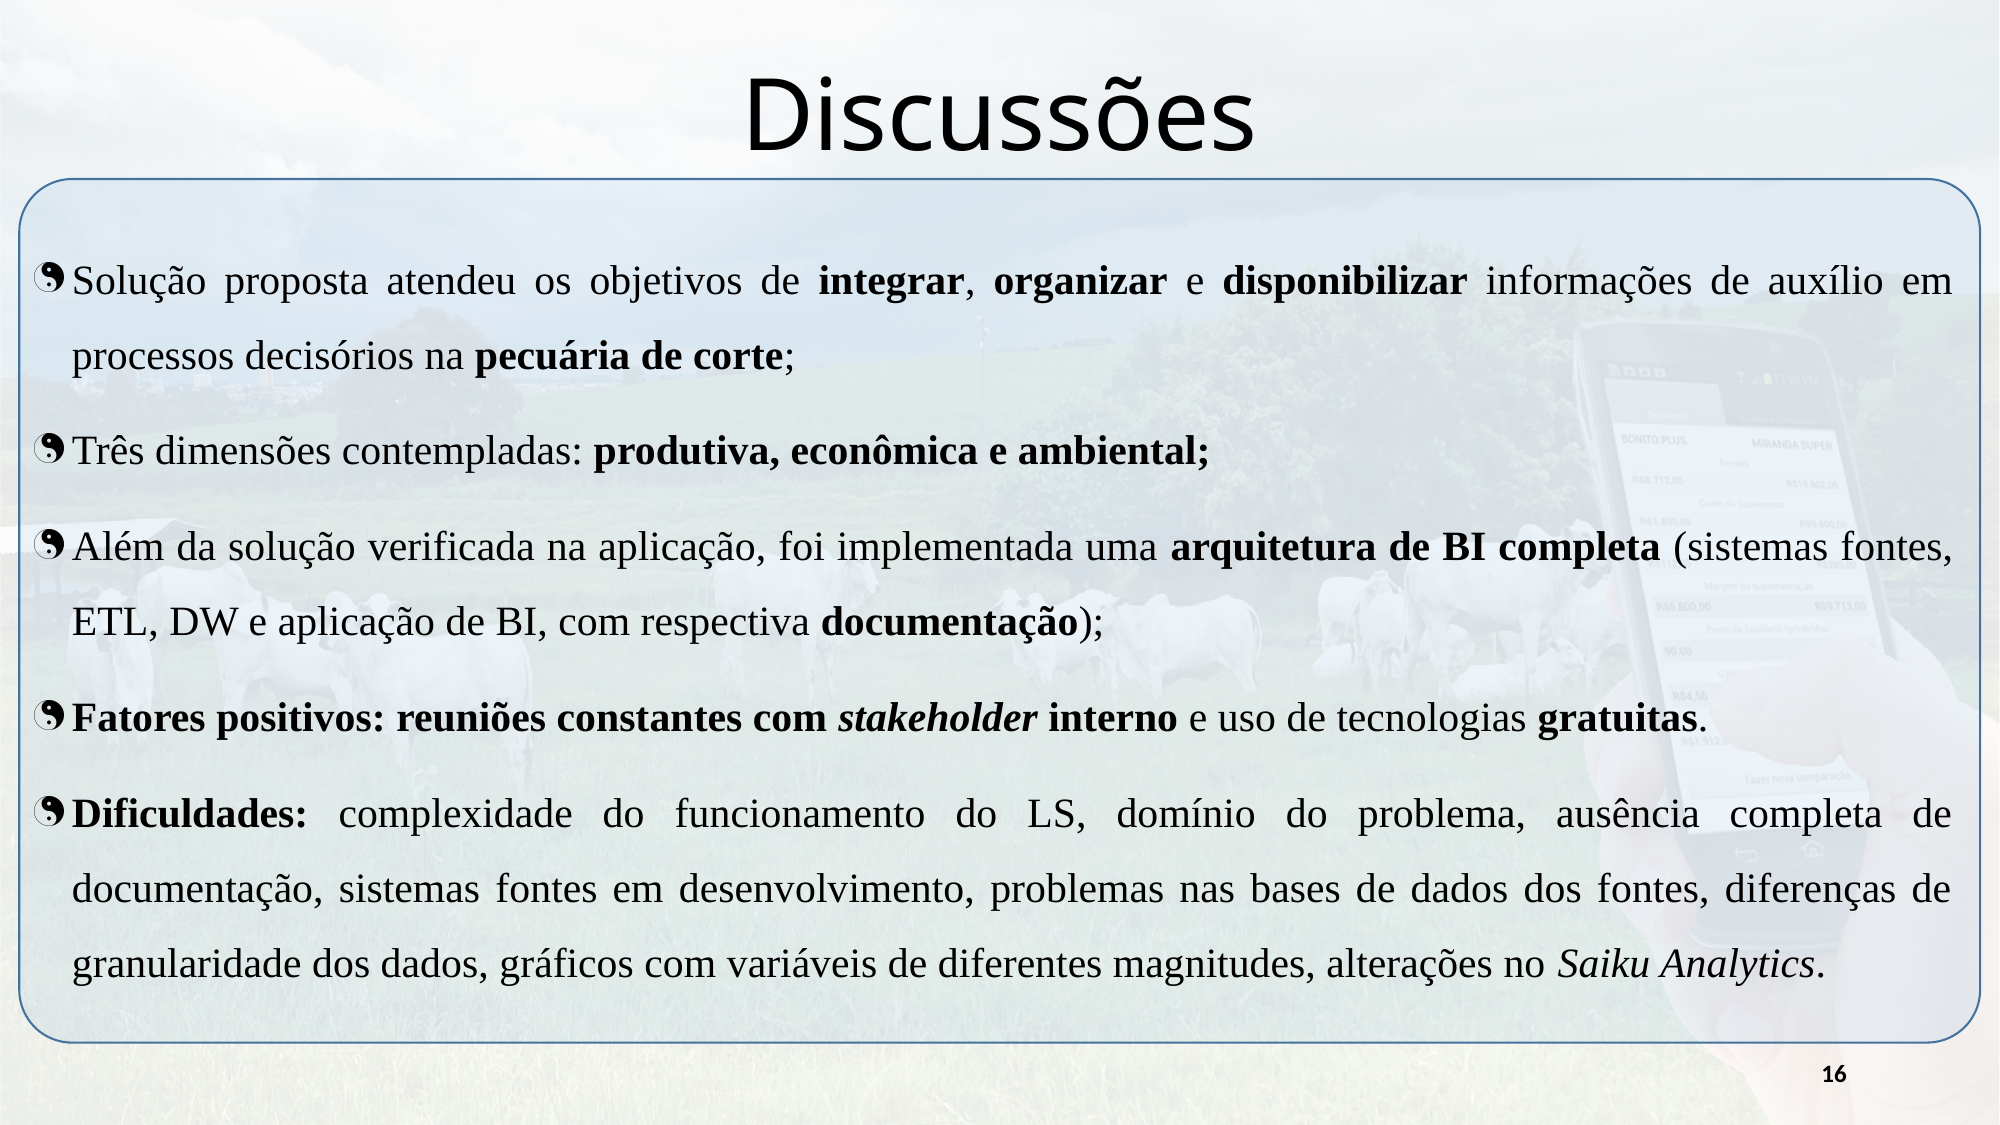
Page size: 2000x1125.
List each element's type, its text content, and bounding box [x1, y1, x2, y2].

text_box Discussões [0, 42, 2000, 178]
picture [34, 433, 64, 463]
list Solução proposta atendeu os objetivos de integrar, organizar e disponibilizar informações de auxílio em processos decisórios na pecuária de corte; Três dimensões contempladas: produtiva, econômica e ambiental; Além da solução verificada na aplicação, foi implementada uma arquitetura de BI completa (sistemas fontes, ETL, DW e aplicação de BI, com respectiva documentação); Fatores positivos: reuniões constantes com stakeholder interno e uso de tecnologias gratuitas. Dificuldades: complexidade do funcionamento do LS, domínio do problema, ausência completa de documentação, sistemas fontes em desenvolvimento, problemas nas bases de dados dos fontes, diferenças de granularidade dos dados, gráficos com variáveis de diferentes magnitudes, alterações no Saiku Analytics. [19, 219, 1969, 988]
picture [34, 700, 64, 730]
text_box [18, 178, 1982, 1044]
picture [34, 796, 64, 826]
slide_number 16 [1412, 1044, 1862, 1103]
picture [34, 529, 64, 559]
picture [34, 262, 64, 292]
